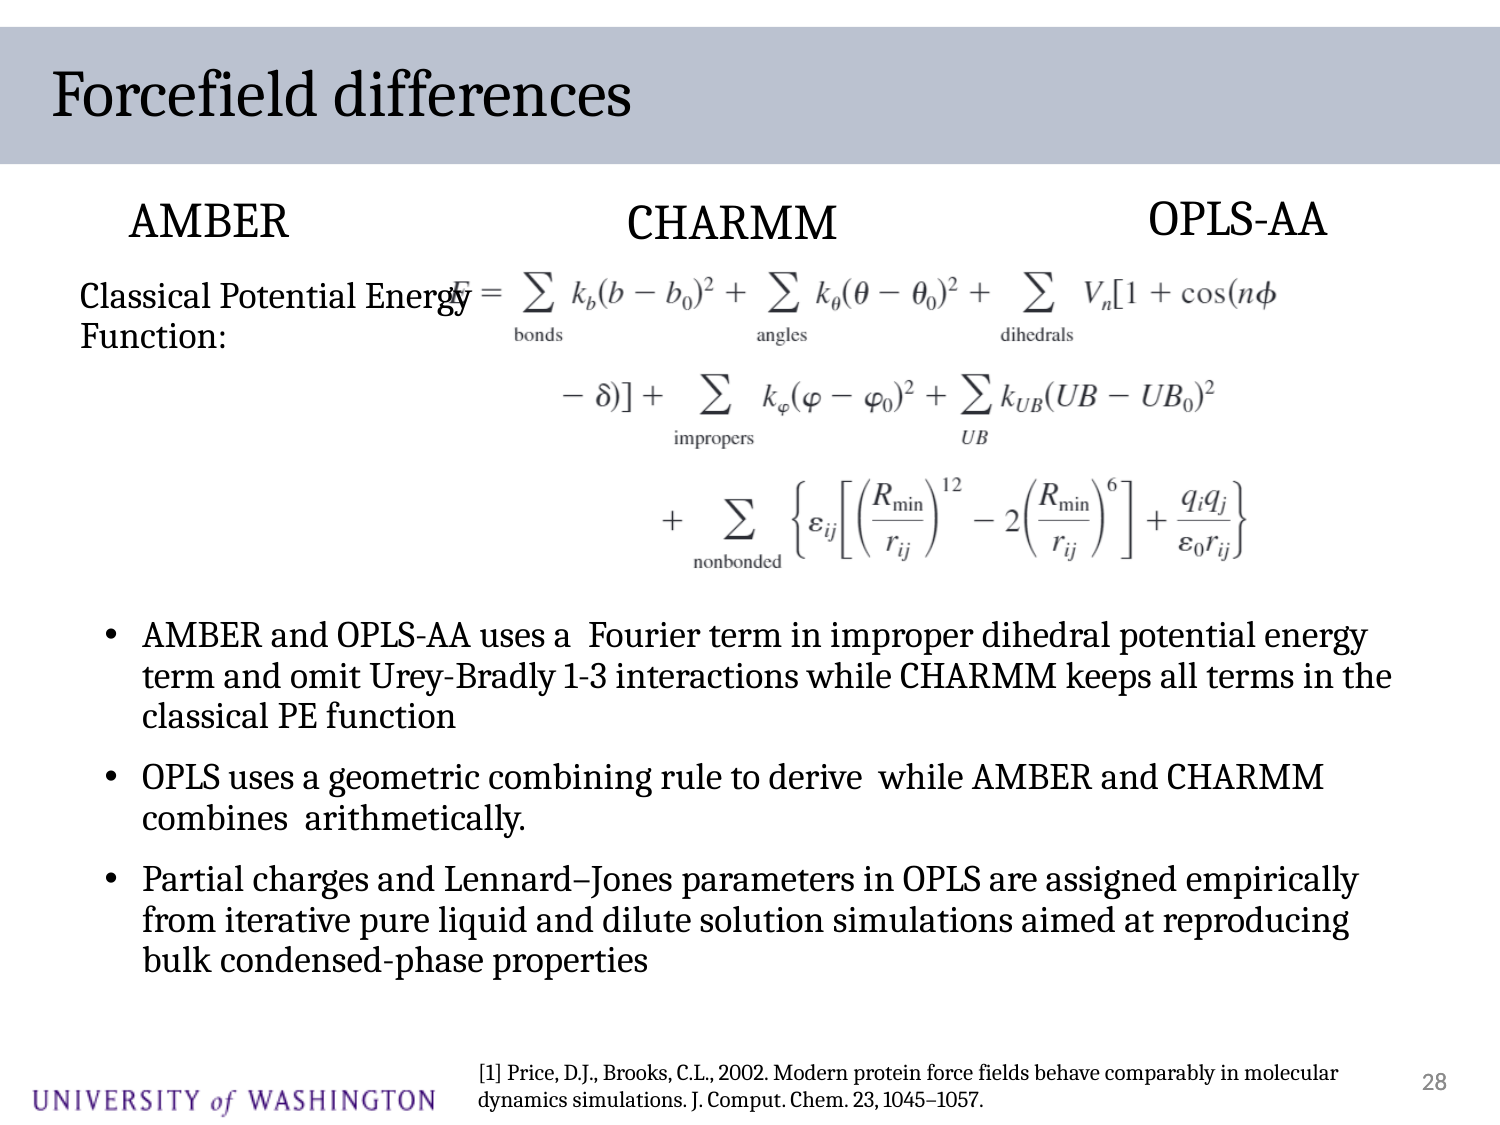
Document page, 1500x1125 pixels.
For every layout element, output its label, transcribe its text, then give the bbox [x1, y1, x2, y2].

picture [25, 1081, 443, 1122]
text_box AMBER [113, 186, 347, 258]
picture [427, 264, 1281, 599]
text_box OPLS-AA [1134, 184, 1409, 268]
text_box Classical Potential Energy Function: [65, 268, 427, 352]
text_box CHARMM [612, 188, 888, 264]
text_box [1] Price, D.J., Brooks, C.L., 2002. Modern protein force fields behave comparably in molecular dynamics simulations. J. Comput. Chem. 23, 1045–1057. [463, 1049, 1429, 1120]
title Forcefield differences [36, 27, 1500, 163]
